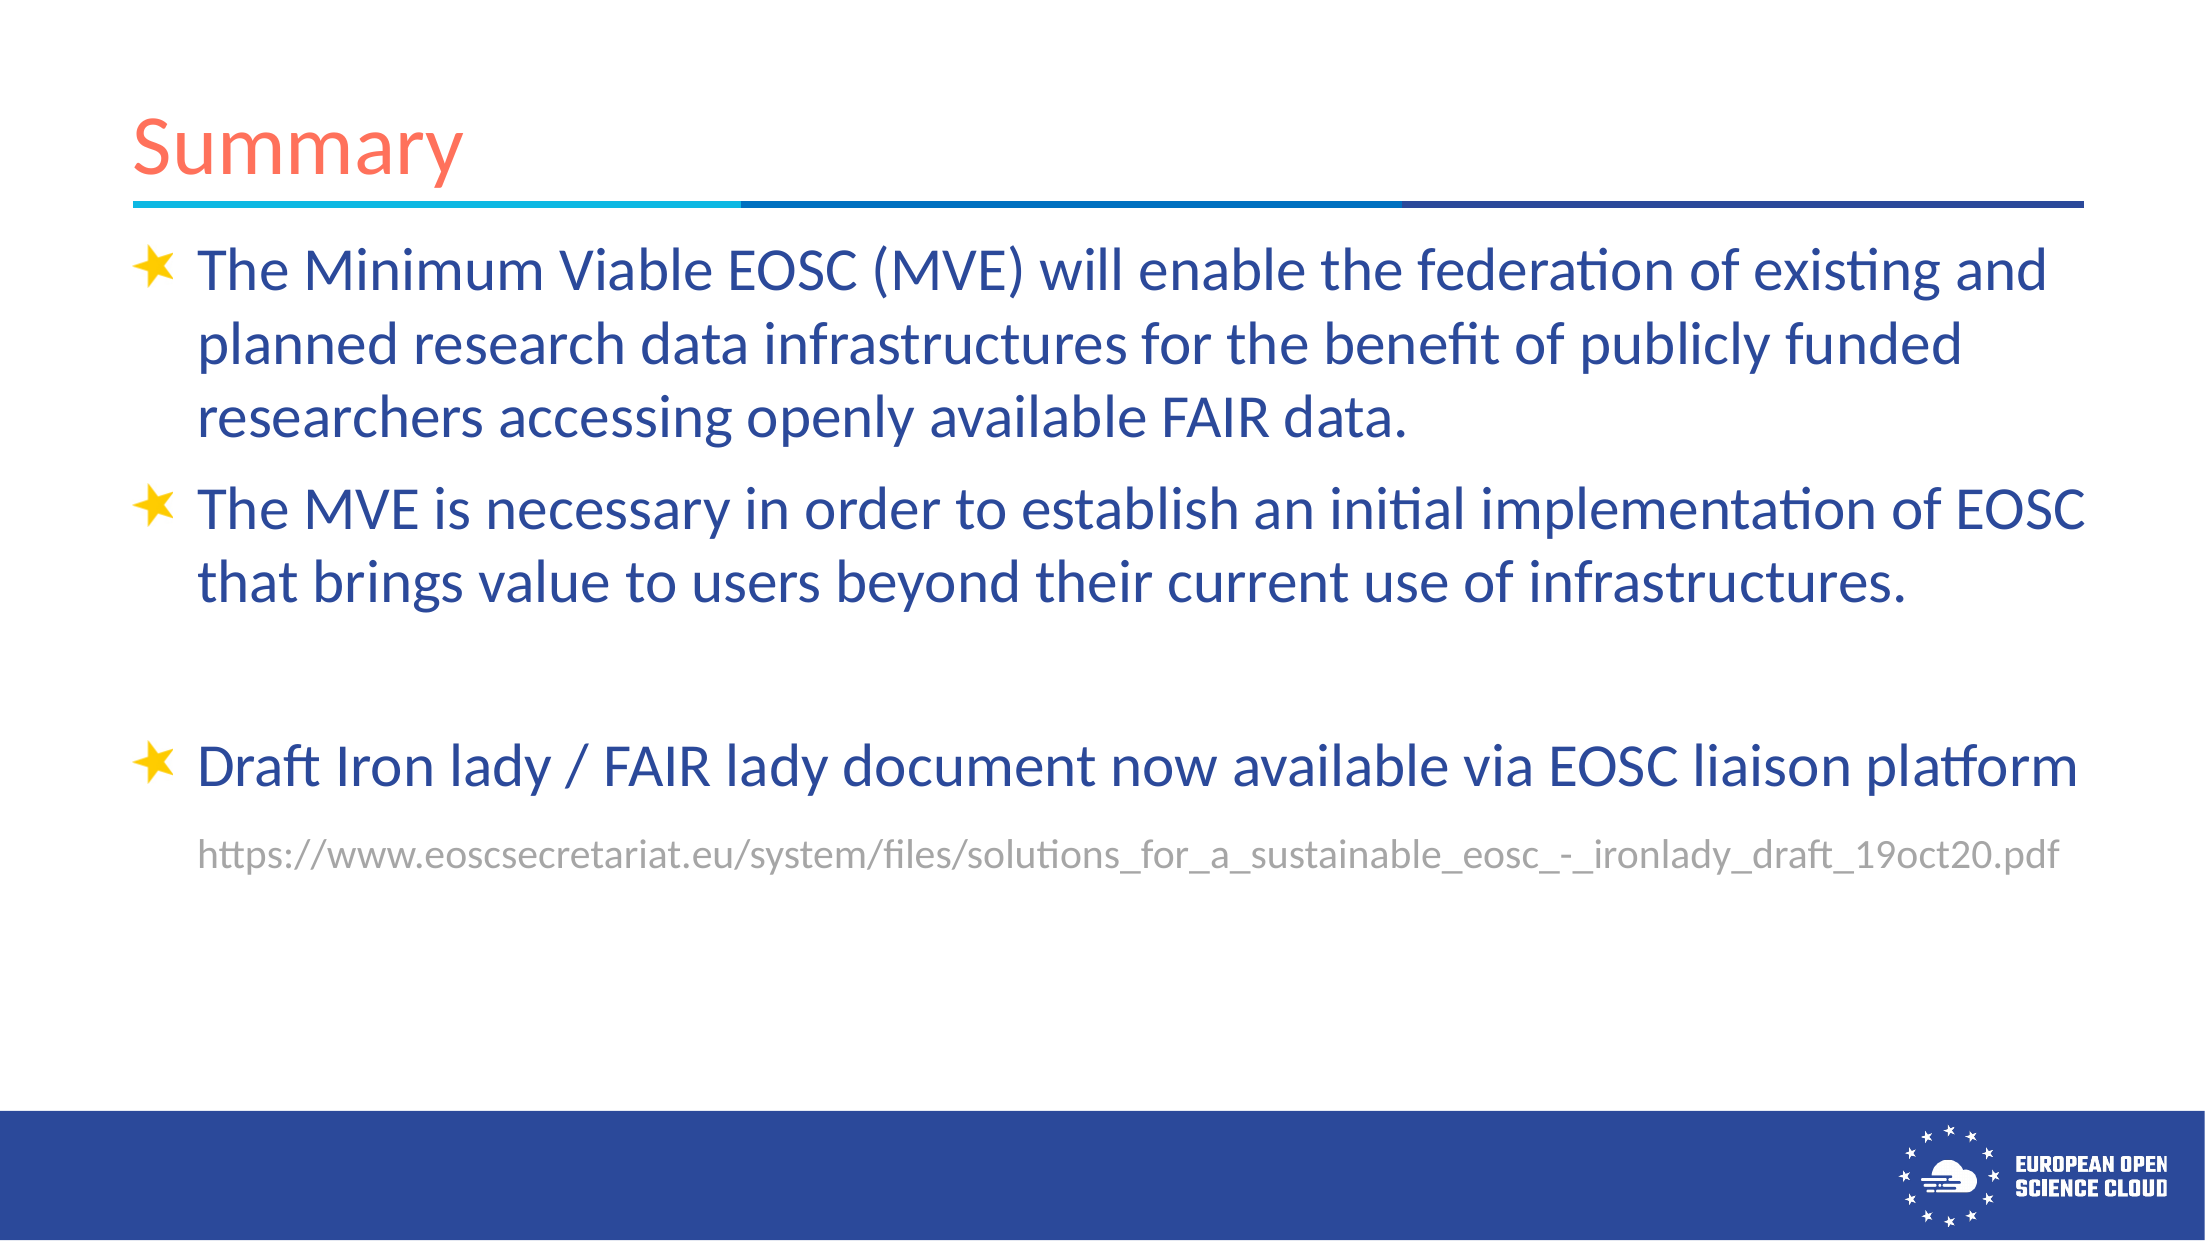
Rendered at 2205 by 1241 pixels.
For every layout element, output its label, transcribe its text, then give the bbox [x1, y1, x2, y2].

picture [132, 740, 173, 784]
list The Minimum Viable EOSC (MVE) will enable the federation of existing and planned research data infrastructures for the benefit of publicly funded researchers accessing openly available FAIR data. The MVE is necessary in order to establish an initial implementation of EOSC that brings value to users beyond their current use of infrastructures. Draft Iron lady / FAIR lady document now available via EOSC liaison platform https://www.eoscsecretariat.eu/system/files/solutions_for_a_sustainable_eosc_-_ironlady_draft_19oct20.pdf [132, 223, 2127, 1108]
picture [132, 483, 173, 527]
title Summary [132, 39, 2084, 200]
picture [132, 244, 173, 288]
